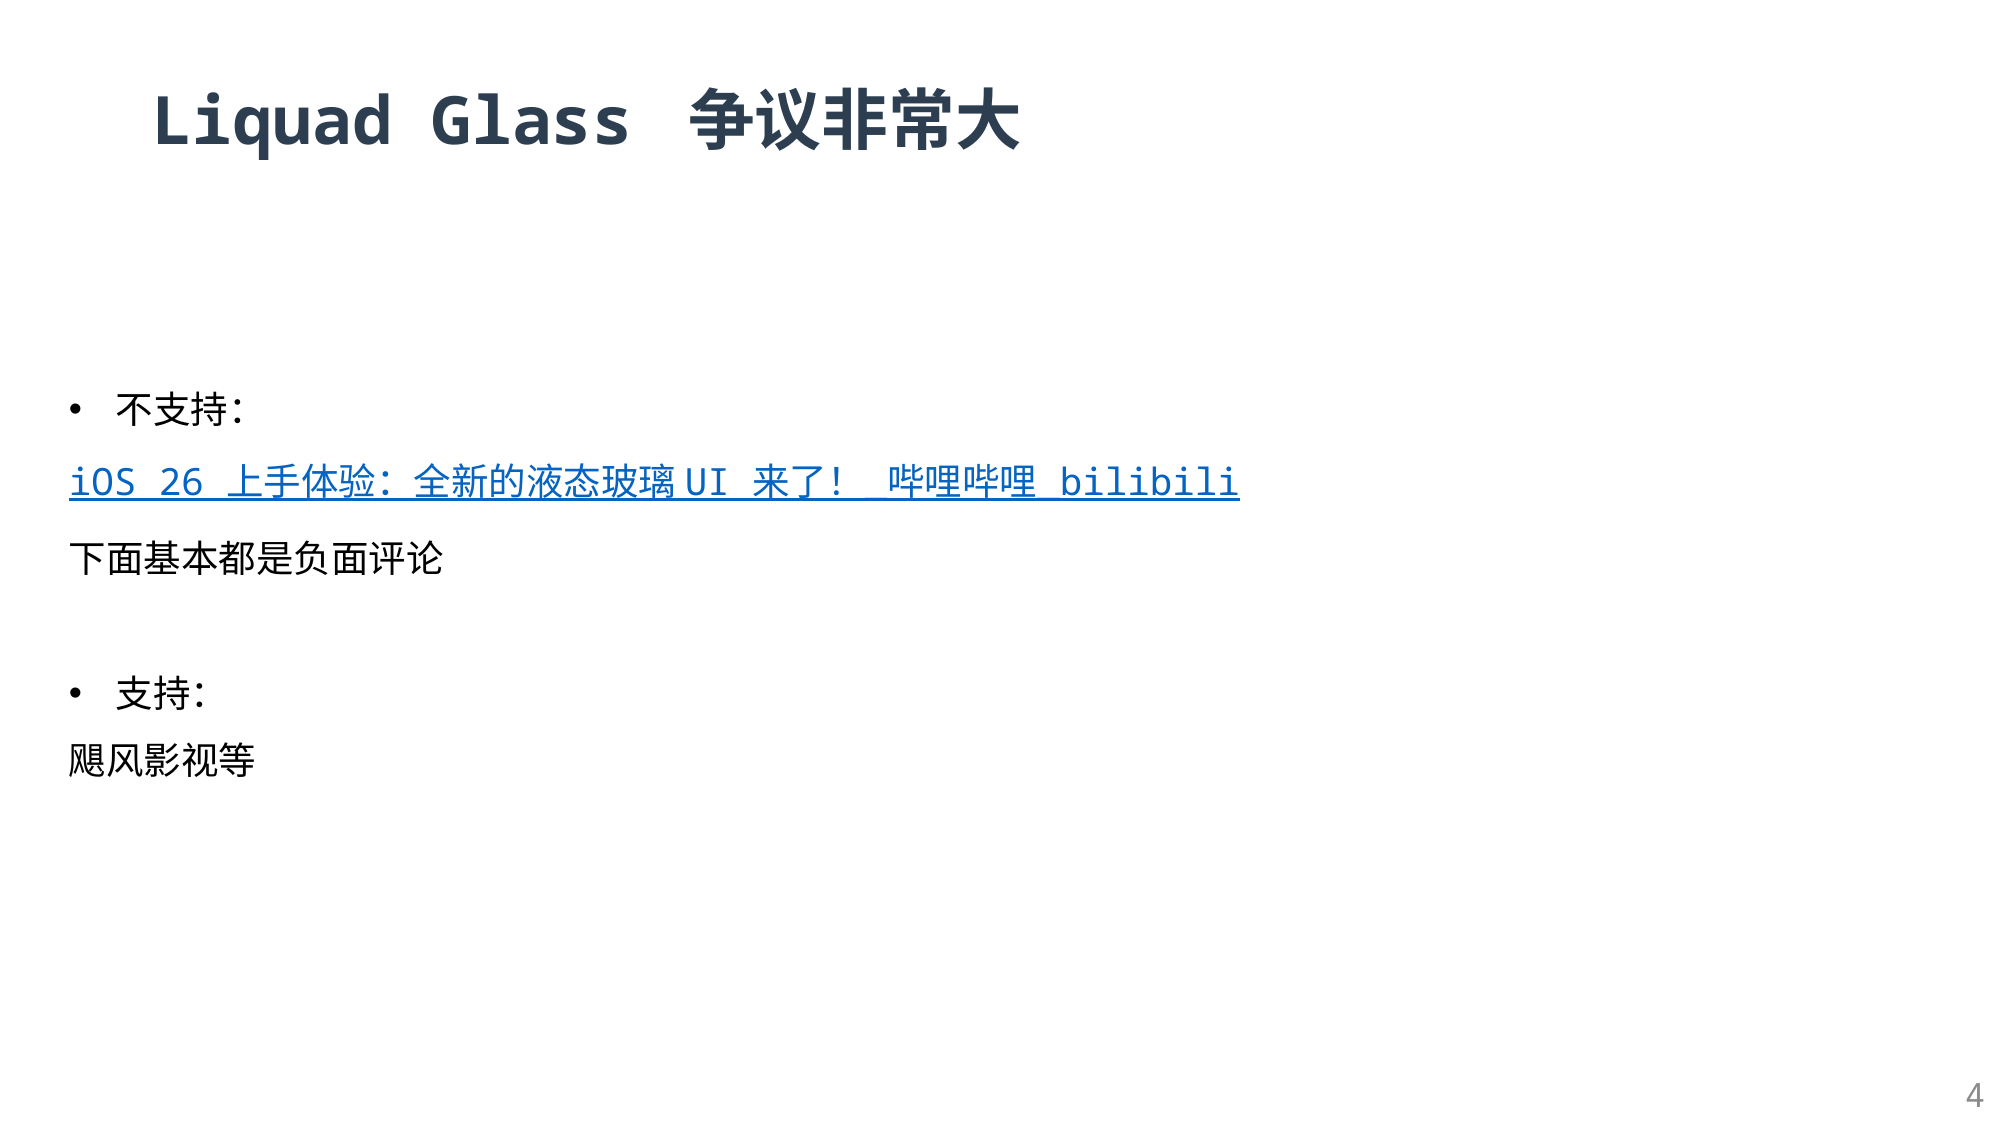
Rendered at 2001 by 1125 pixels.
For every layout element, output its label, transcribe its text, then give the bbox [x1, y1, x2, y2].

text_box 不支持： iOS 26 上手体验：全新的液态玻璃 UI 来了！_哔哩哔哩_bilibili 下面基本都是负面评论 支持： 飓风影视等 [54, 355, 1946, 790]
slide_number 4 [1929, 1069, 2000, 1125]
title Liquad Glass 争议非常大 [137, 79, 1982, 195]
